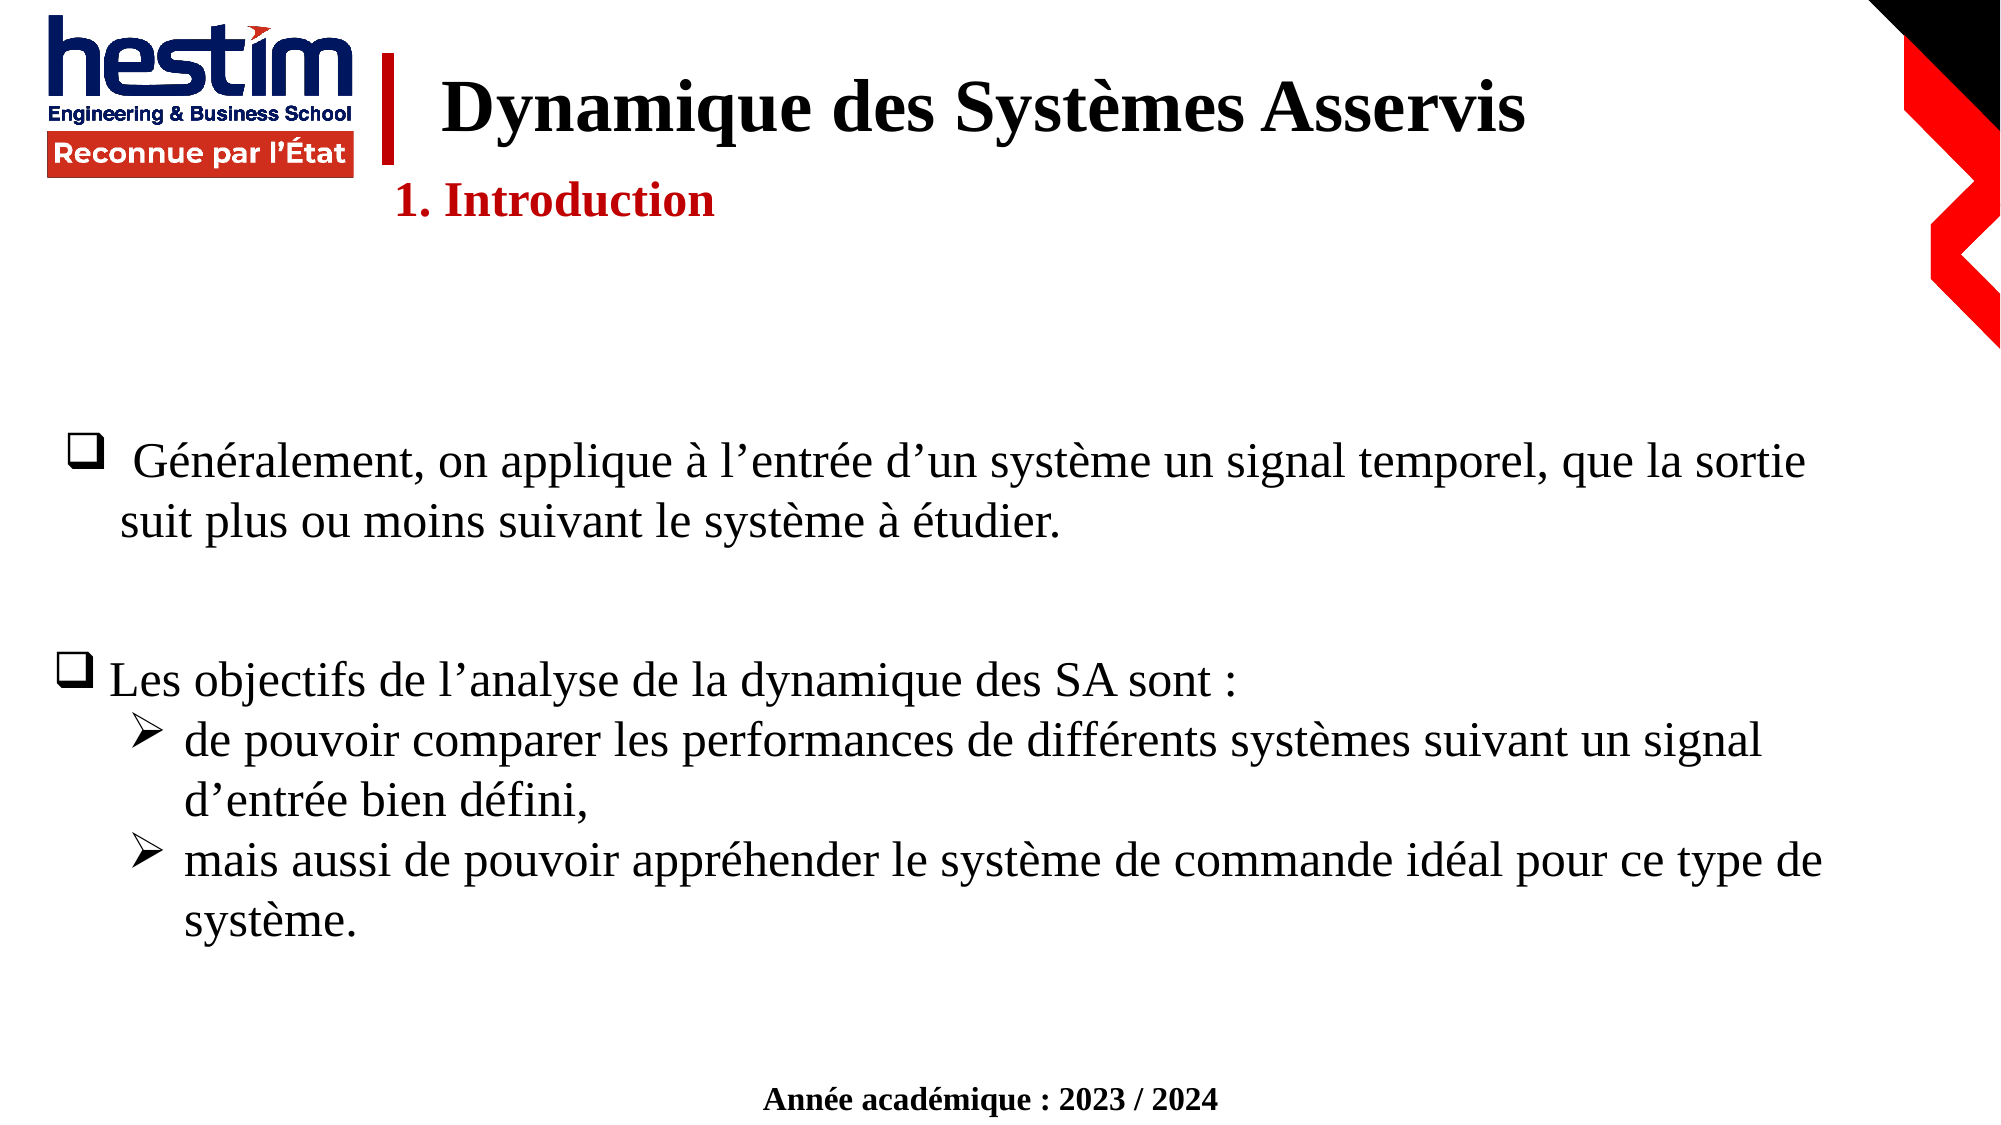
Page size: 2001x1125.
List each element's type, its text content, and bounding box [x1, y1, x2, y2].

picture [0, 7, 456, 212]
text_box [1866, 0, 2000, 350]
text_box 1. Introduction [378, 159, 731, 235]
text_box Les objectifs de l’analyse de la dynamique des SA sont : de pouvoir comparer les performances de différents systèmes suivant un signal d’entrée bien défini, mais aussi de pouvoir appréhender le système de commande idéal pour ce type de système. [38, 639, 1867, 1015]
text_box Généralement, on applique à l’entrée d’un système un signal temporel, que la sortie suit plus ou moins suivant le système à étudier. [48, 419, 1878, 555]
text_box Dynamique des Systèmes Asservis [456, 52, 1711, 150]
